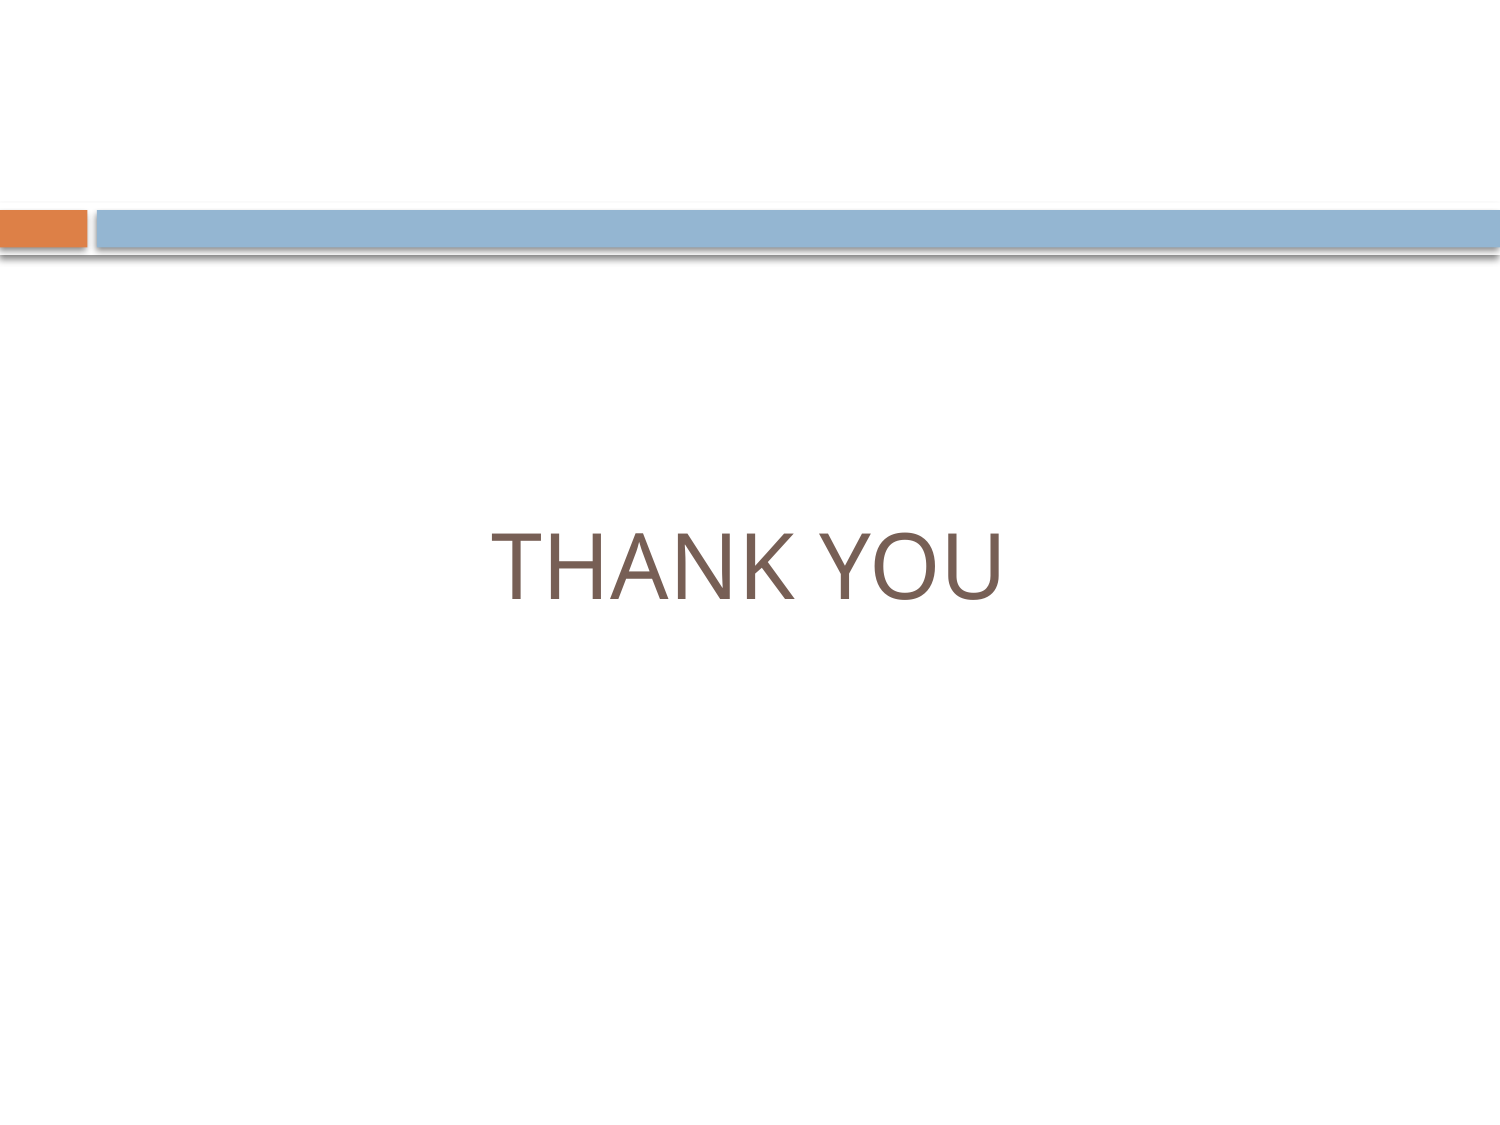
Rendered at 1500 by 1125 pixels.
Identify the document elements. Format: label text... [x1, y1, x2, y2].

title THANK YOU [81, 481, 1419, 644]
